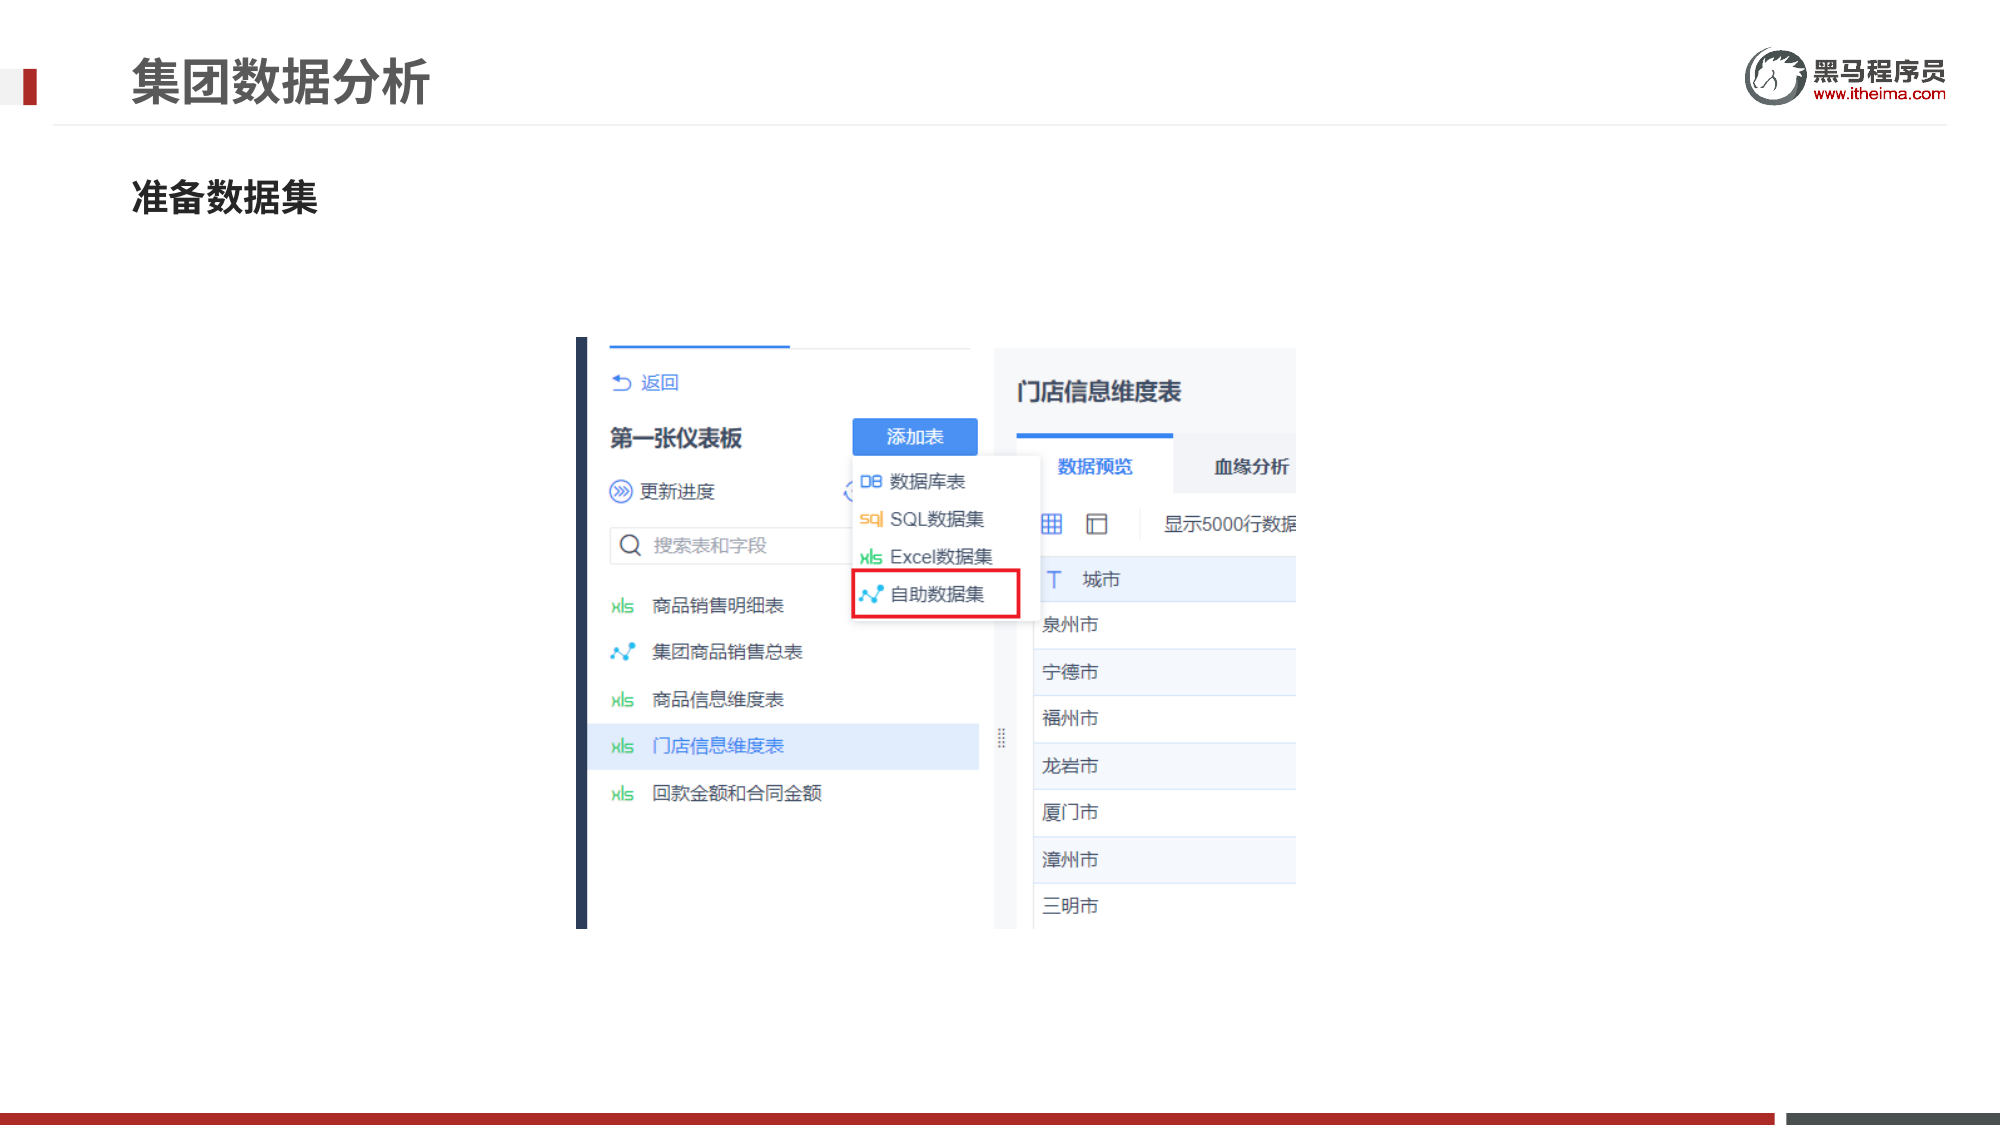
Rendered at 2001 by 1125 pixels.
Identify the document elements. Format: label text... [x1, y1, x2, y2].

title 集团数据分析 [116, 38, 1556, 124]
picture [576, 337, 1296, 930]
picture [1744, 46, 1946, 106]
text_box 准备数据集 [116, 154, 1872, 239]
